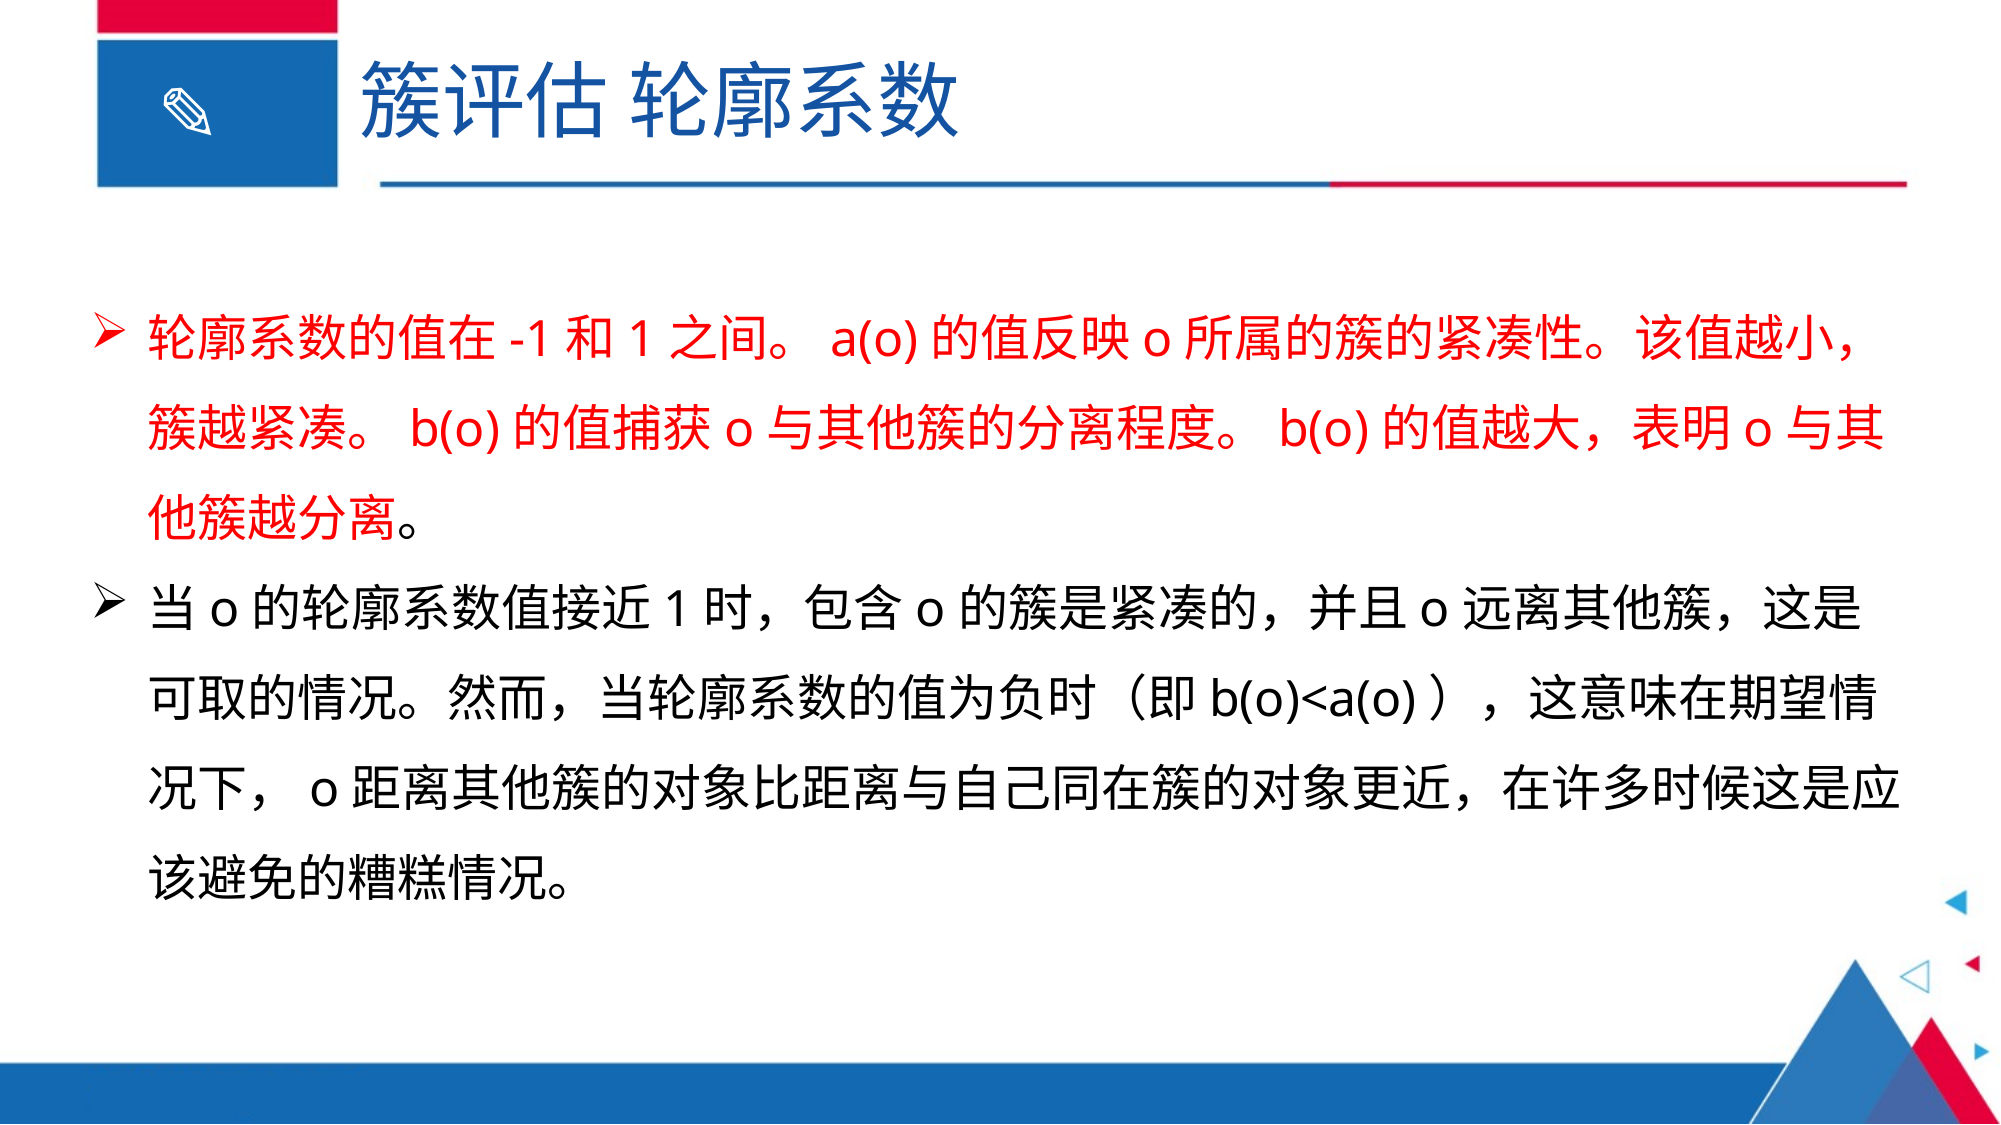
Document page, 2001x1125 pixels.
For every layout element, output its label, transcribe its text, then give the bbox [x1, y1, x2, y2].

picture [0, 0, 2000, 1124]
text_box 轮廓系数的值在-1和1之间。a(o)的值反映o所属的簇的紧凑性。该值越小，簇越紧凑。b(o)的值捕获o与其他簇的分离程度。b(o)的值越大，表明o与其他簇越分离。 当o的轮廓系数值接近1时，包含o的簇是紧凑的，并且o远离其他簇，这是可取的情况。然而，当轮廓系数的值为负时（即b(o)<a(o)），这意味在期望情况下，o距离其他簇的对象比距离与自己同在簇的对象更近，在许多时候这是应该避免的糟糕情况。 [76, 269, 1924, 1006]
title 簇评估 轮廓系数 [344, 51, 1413, 159]
